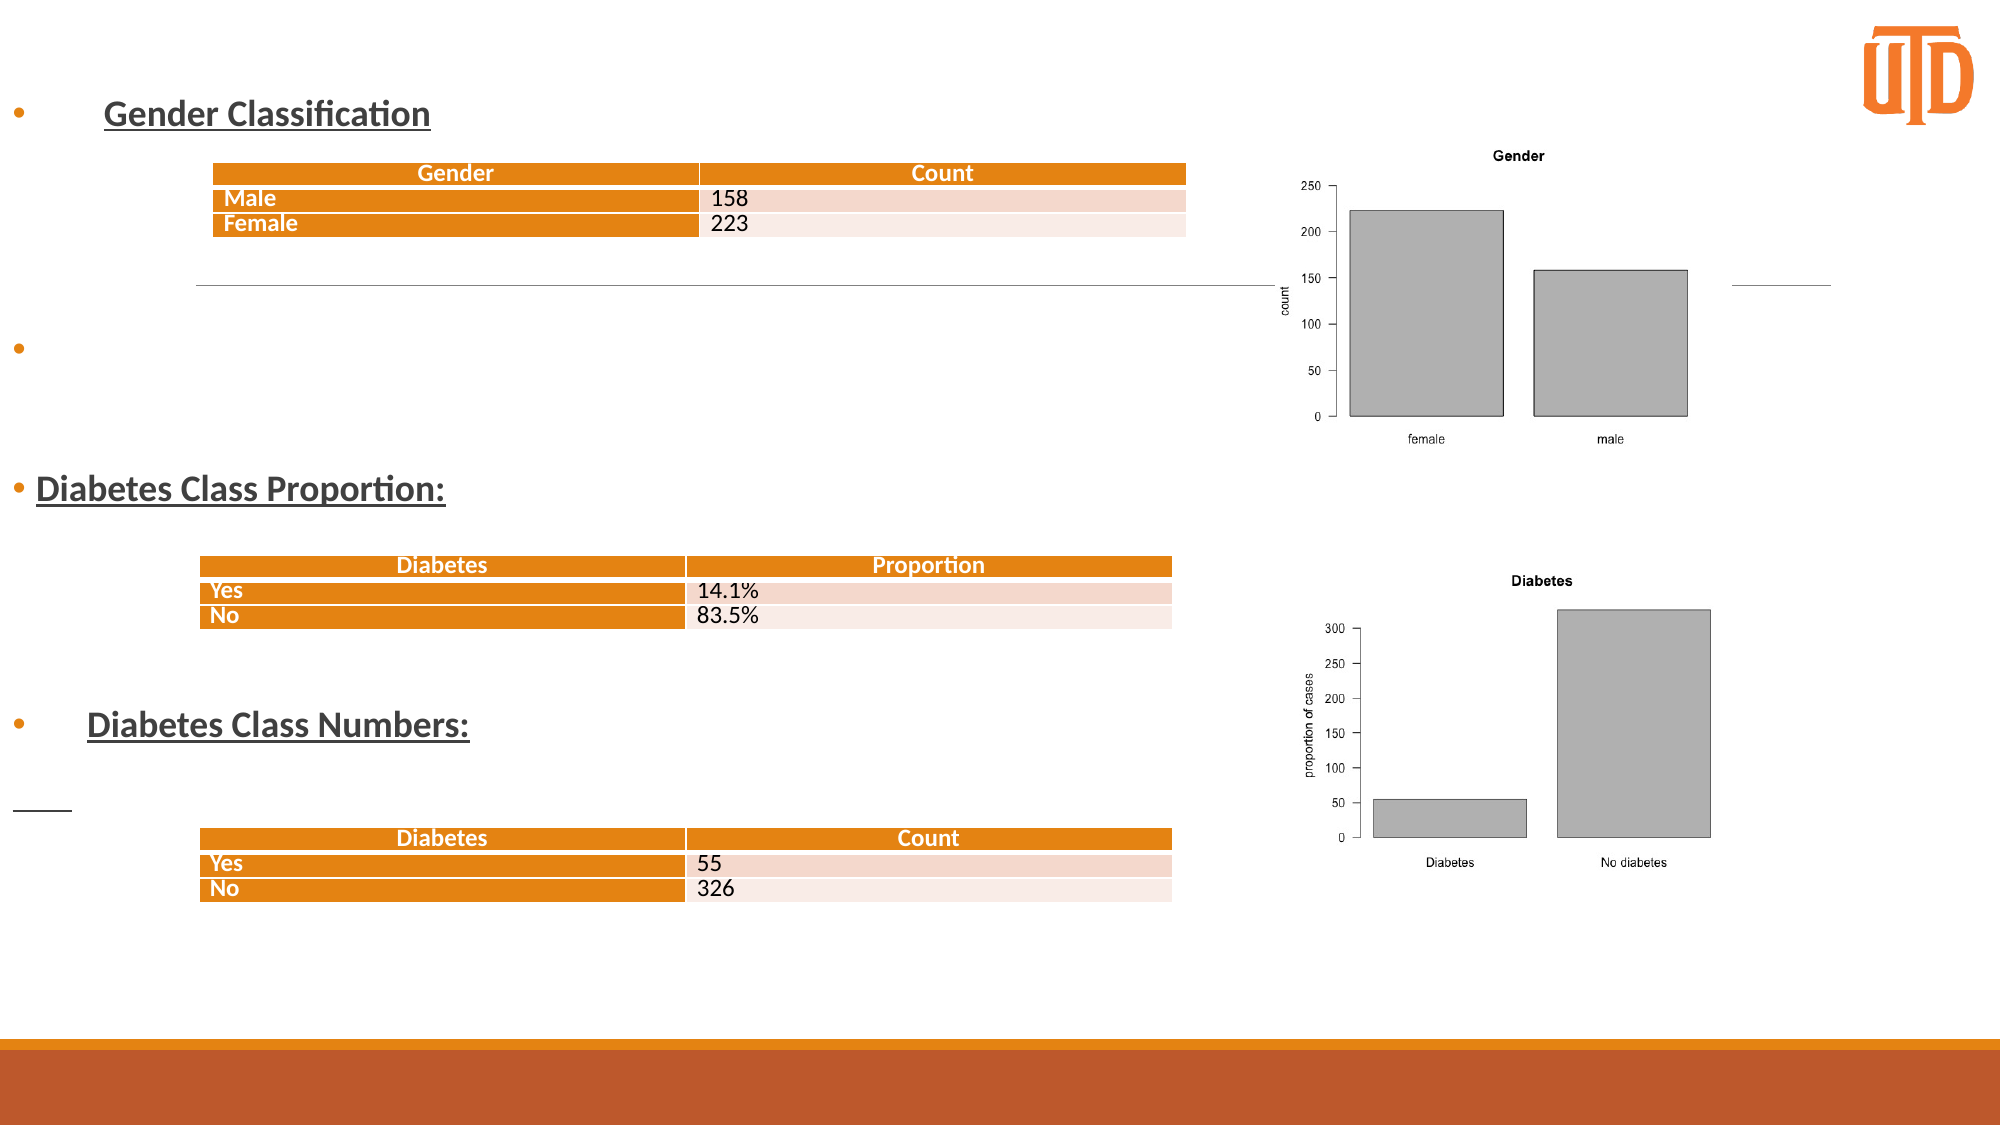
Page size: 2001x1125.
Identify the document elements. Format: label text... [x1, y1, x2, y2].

table_cell Yes [200, 583, 685, 604]
picture [1274, 124, 1732, 493]
table_cell 83.5% [687, 606, 1172, 629]
table_cell 55 [687, 855, 1172, 877]
table_header Proportion [687, 556, 1172, 577]
table_header Diabetes [200, 828, 685, 850]
table_cell 14.1% [687, 583, 1172, 604]
table_cell Female [213, 214, 699, 237]
table_cell No [200, 606, 685, 629]
table_header Count [700, 163, 1186, 185]
picture [1829, 0, 2000, 163]
table_header Count [687, 828, 1172, 850]
table_header Gender [213, 163, 699, 185]
table_cell Male [213, 190, 699, 212]
table_cell 223 [700, 214, 1186, 237]
table_cell Yes [200, 855, 685, 877]
table_header Diabetes [200, 556, 685, 577]
table_cell 158 [700, 190, 1186, 212]
table_cell 326 [687, 879, 1172, 902]
table_cell No [200, 879, 685, 902]
picture [1299, 549, 1755, 916]
list Gender Classification Diabetes Class Proportion: Diabetes Class Numbers: [12, 12, 1988, 1025]
